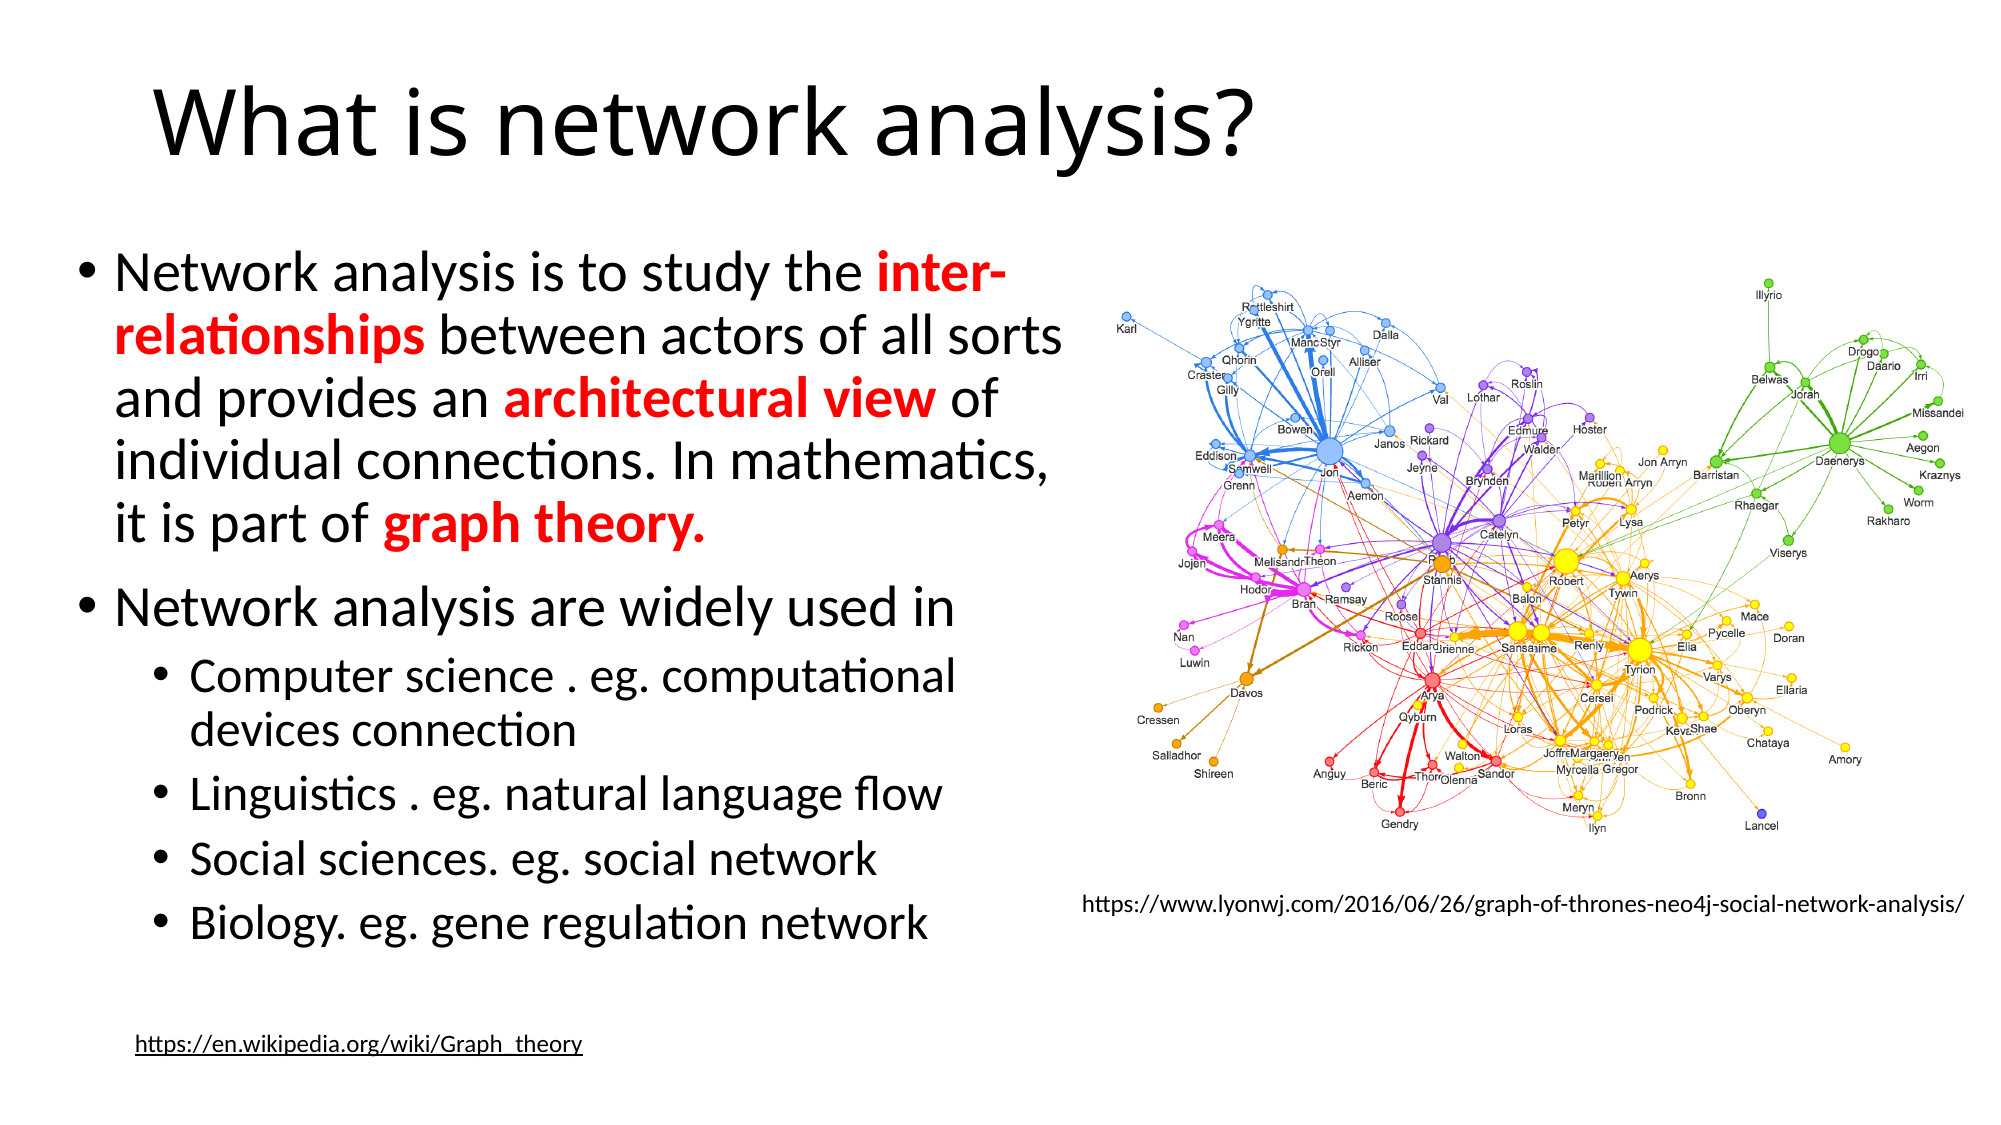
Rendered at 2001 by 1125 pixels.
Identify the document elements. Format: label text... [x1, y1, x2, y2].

list Network analysis is to study the inter-relationships between actors of all sorts and provides an architectural view of individual connections. In mathematics, it is part of graph theory. Network analysis are widely used in Computer science . eg. computational devices connection Linguistics . eg. natural language flow Social sciences. eg. social network Biology. eg. gene regulation network [62, 233, 1095, 1020]
text_box https://www.lyonwj.com/2016/06/26/graph-of-thrones-neo4j-social-network-analysis/ [1067, 880, 2000, 925]
picture [1063, 233, 2000, 877]
title What is network analysis? [137, 59, 1863, 191]
text_box https://en.wikipedia.org/wiki/Graph_theory [120, 1020, 1000, 1065]
